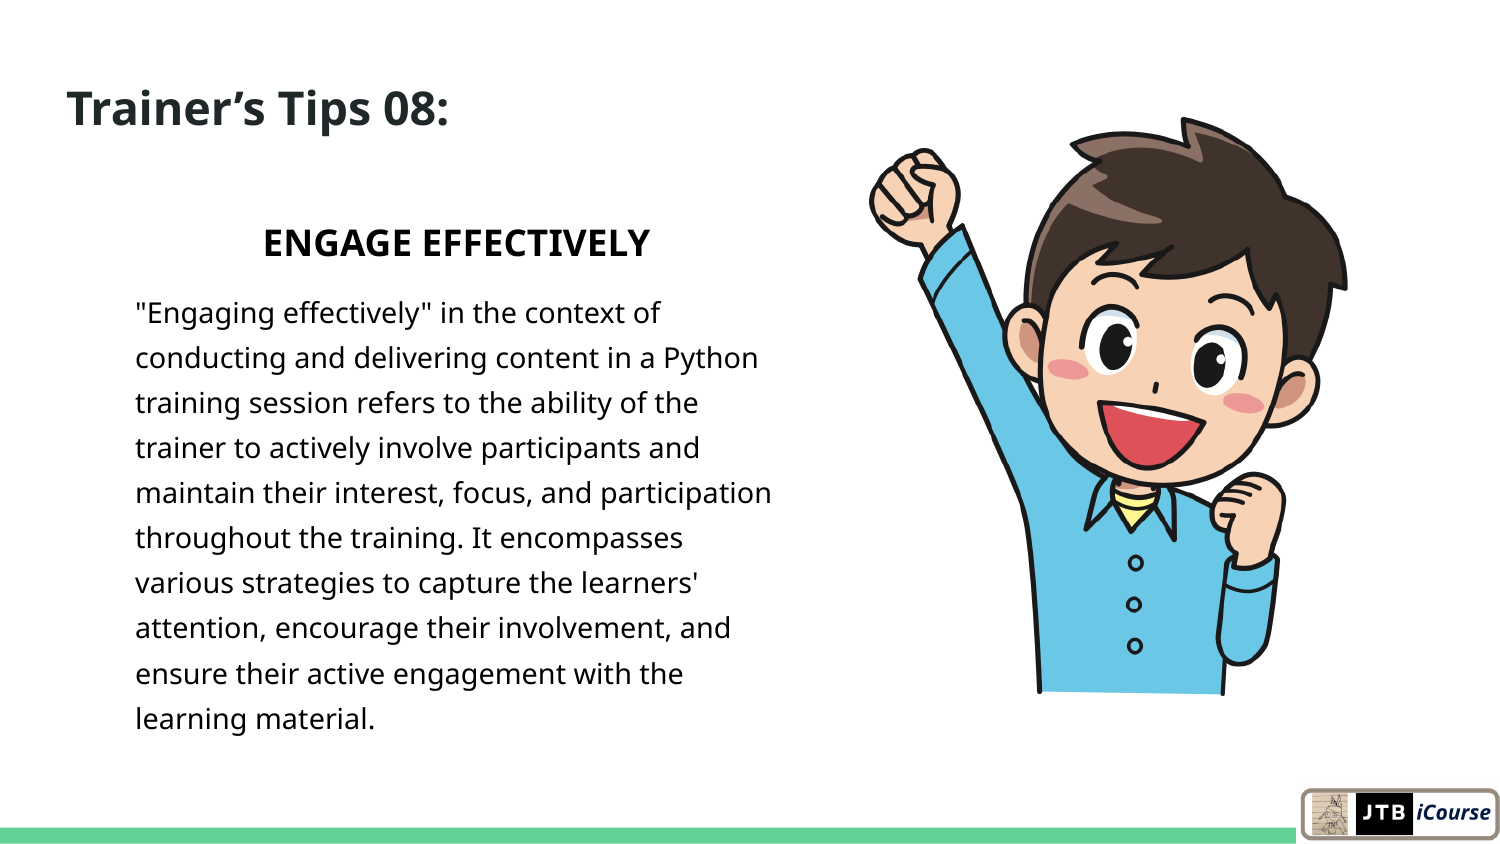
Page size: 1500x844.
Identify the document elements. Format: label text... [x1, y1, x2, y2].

title Trainer’s Tips 08: [51, 60, 1449, 155]
picture [1296, 782, 1500, 844]
picture [818, 116, 1398, 696]
list ENGAGE EFFECTIVELY "Engaging effectively" in the context of conducting and delivering content in a Python training session refers to the ability of the trainer to actively involve participants and maintain their interest, focus, and participation throughout the training. It encompasses various strategies to capture the learners' attention, encourage their involvement, and ensure their active engagement with the learning material. [120, 194, 794, 755]
